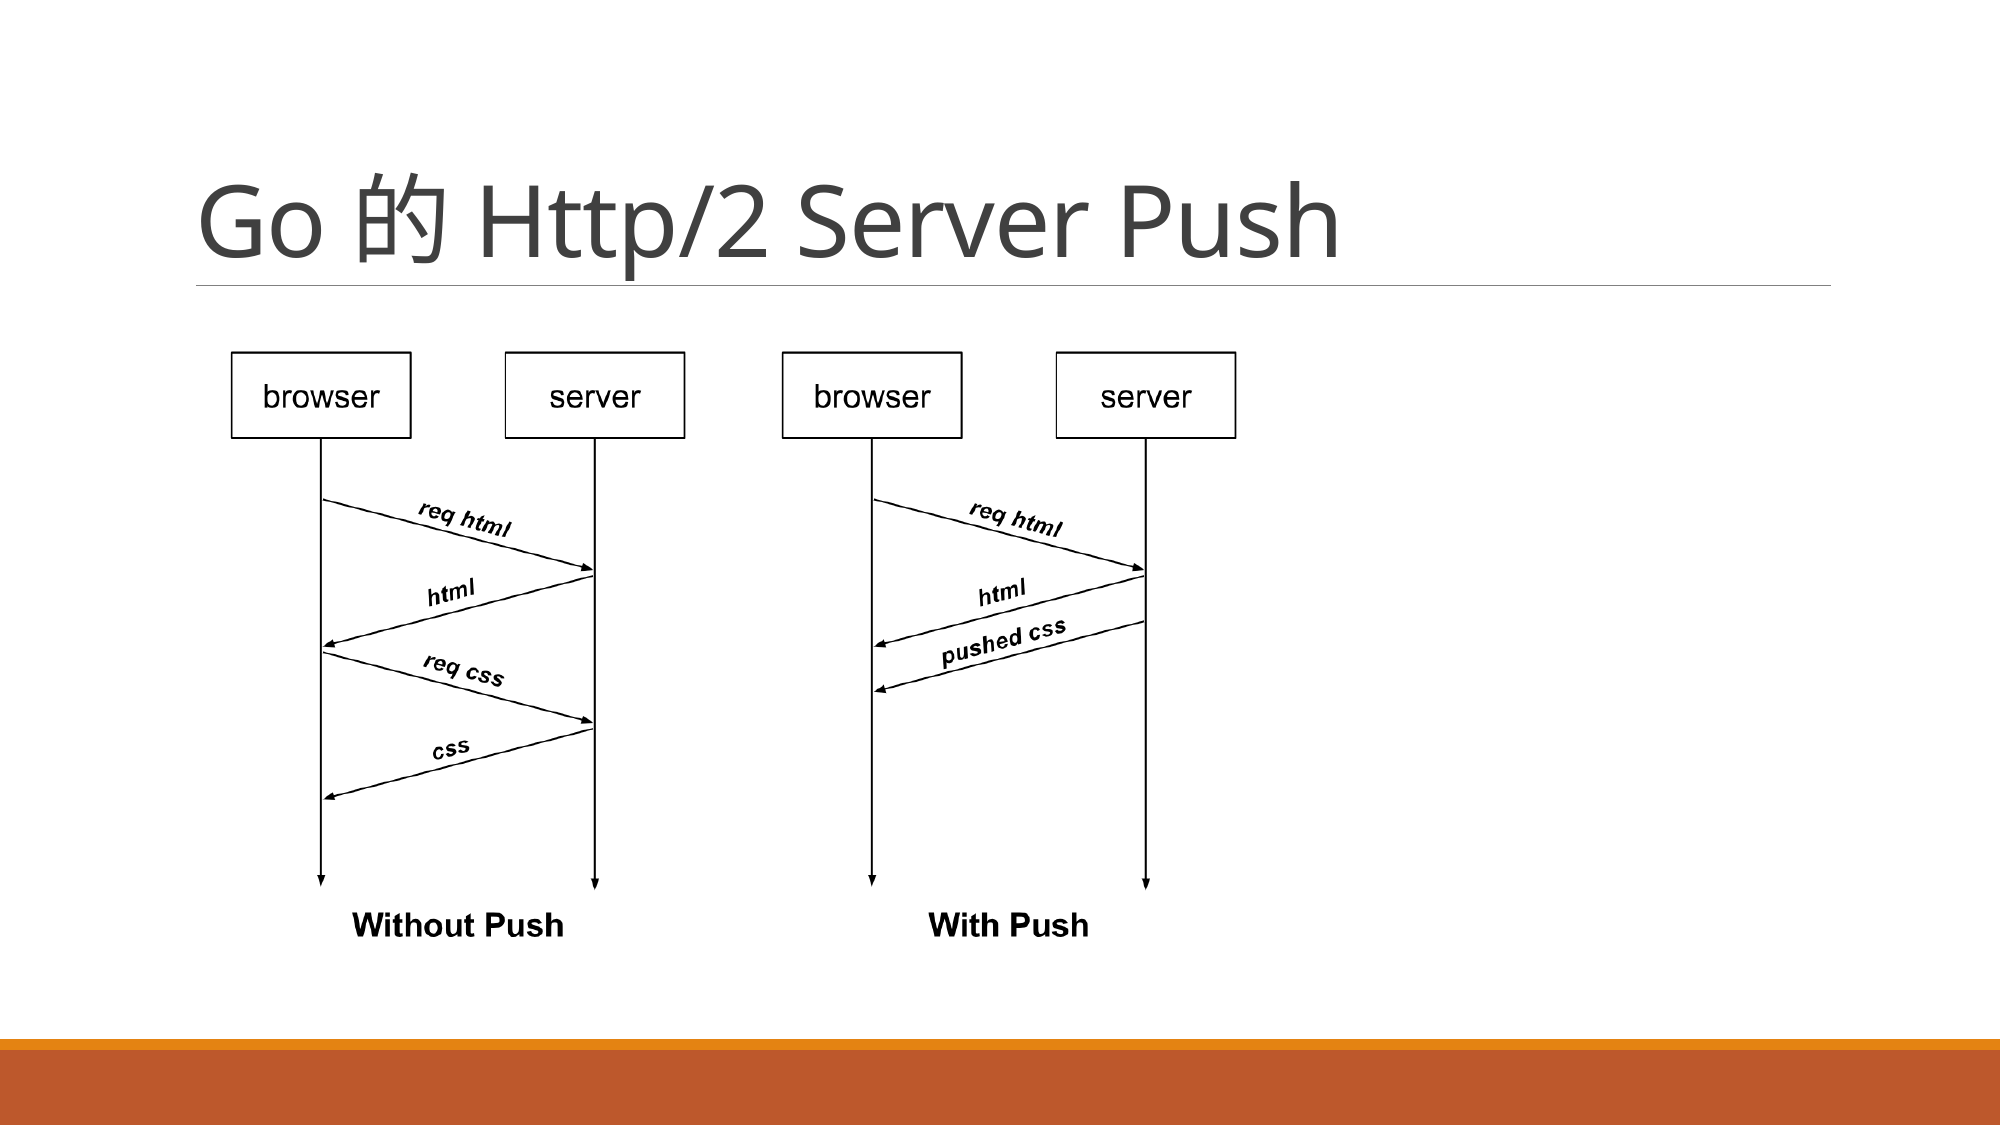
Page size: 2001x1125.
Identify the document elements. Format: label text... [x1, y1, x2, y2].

title Go的Http/2 Server Push [180, 47, 1830, 285]
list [179, 314, 1318, 976]
